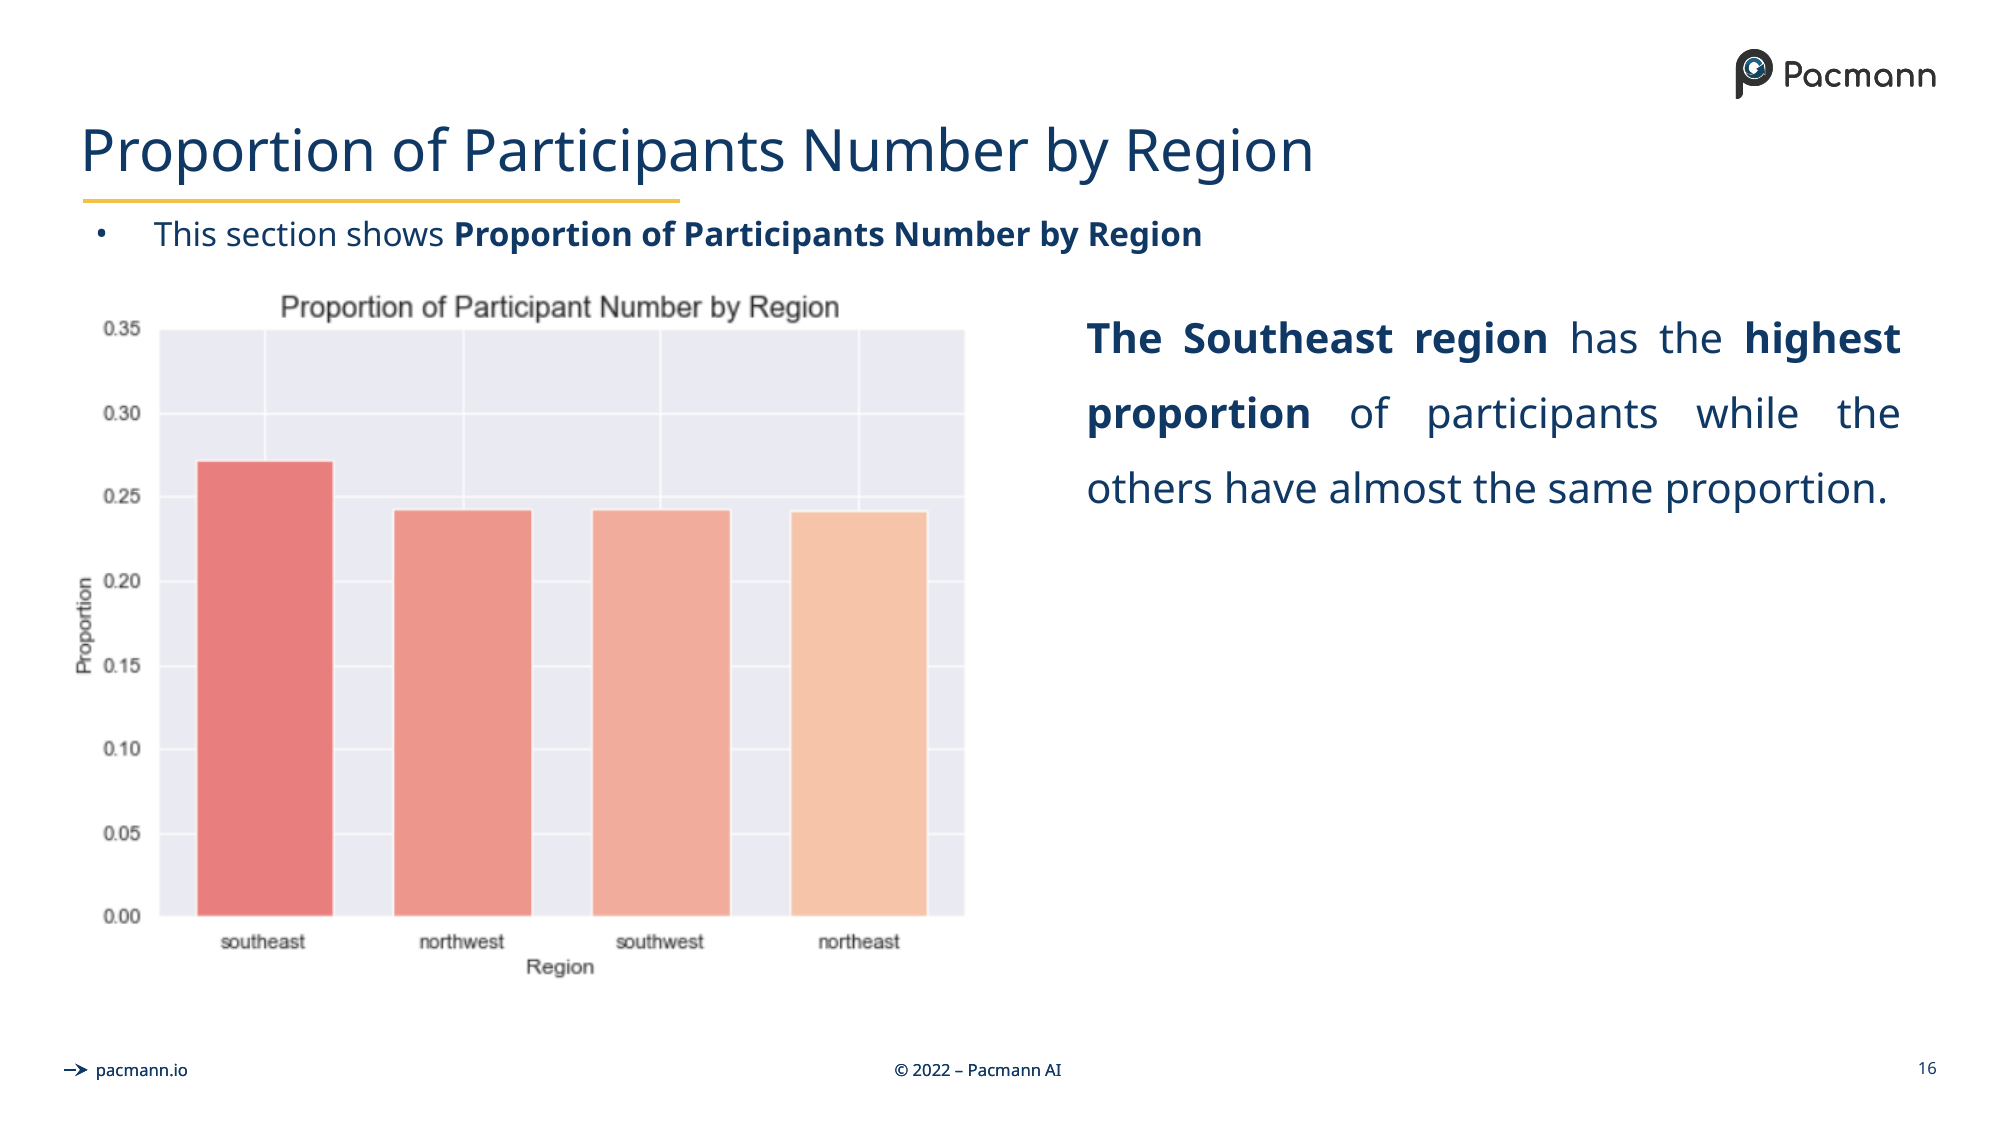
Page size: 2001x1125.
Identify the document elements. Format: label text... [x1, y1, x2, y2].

title Proportion of Participants Number by Region [65, 43, 1937, 261]
text_box This section shows Proportion of Participants Number by Region [63, 205, 1875, 261]
picture [28, 278, 1056, 1009]
text_box The Southeast region has the highest proportion of participants while the others have almost the same proportion. [1056, 279, 1917, 520]
picture [1707, 36, 1966, 112]
